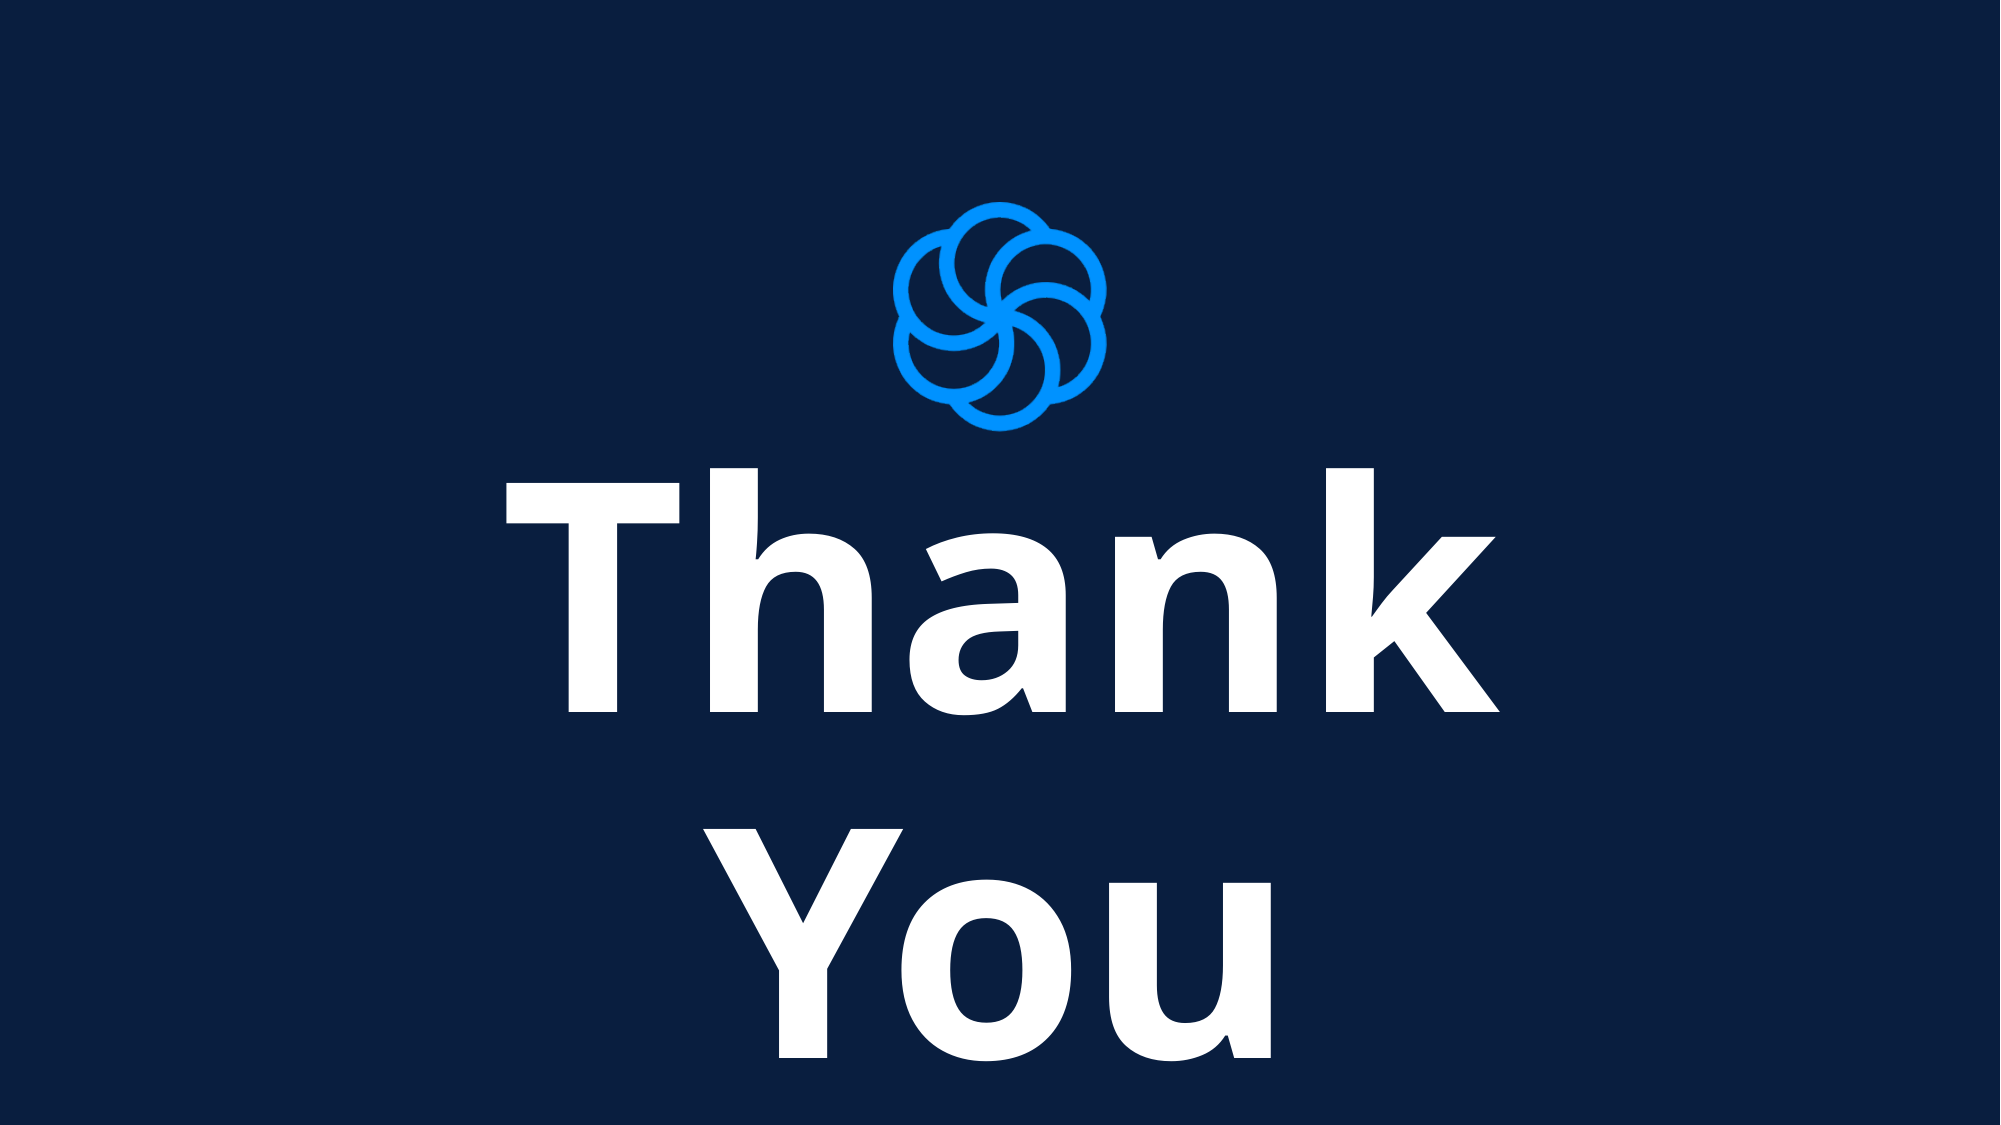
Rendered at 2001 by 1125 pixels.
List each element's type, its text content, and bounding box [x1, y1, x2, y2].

text_box Thank You [0, 476, 2000, 1087]
picture [893, 202, 1107, 432]
